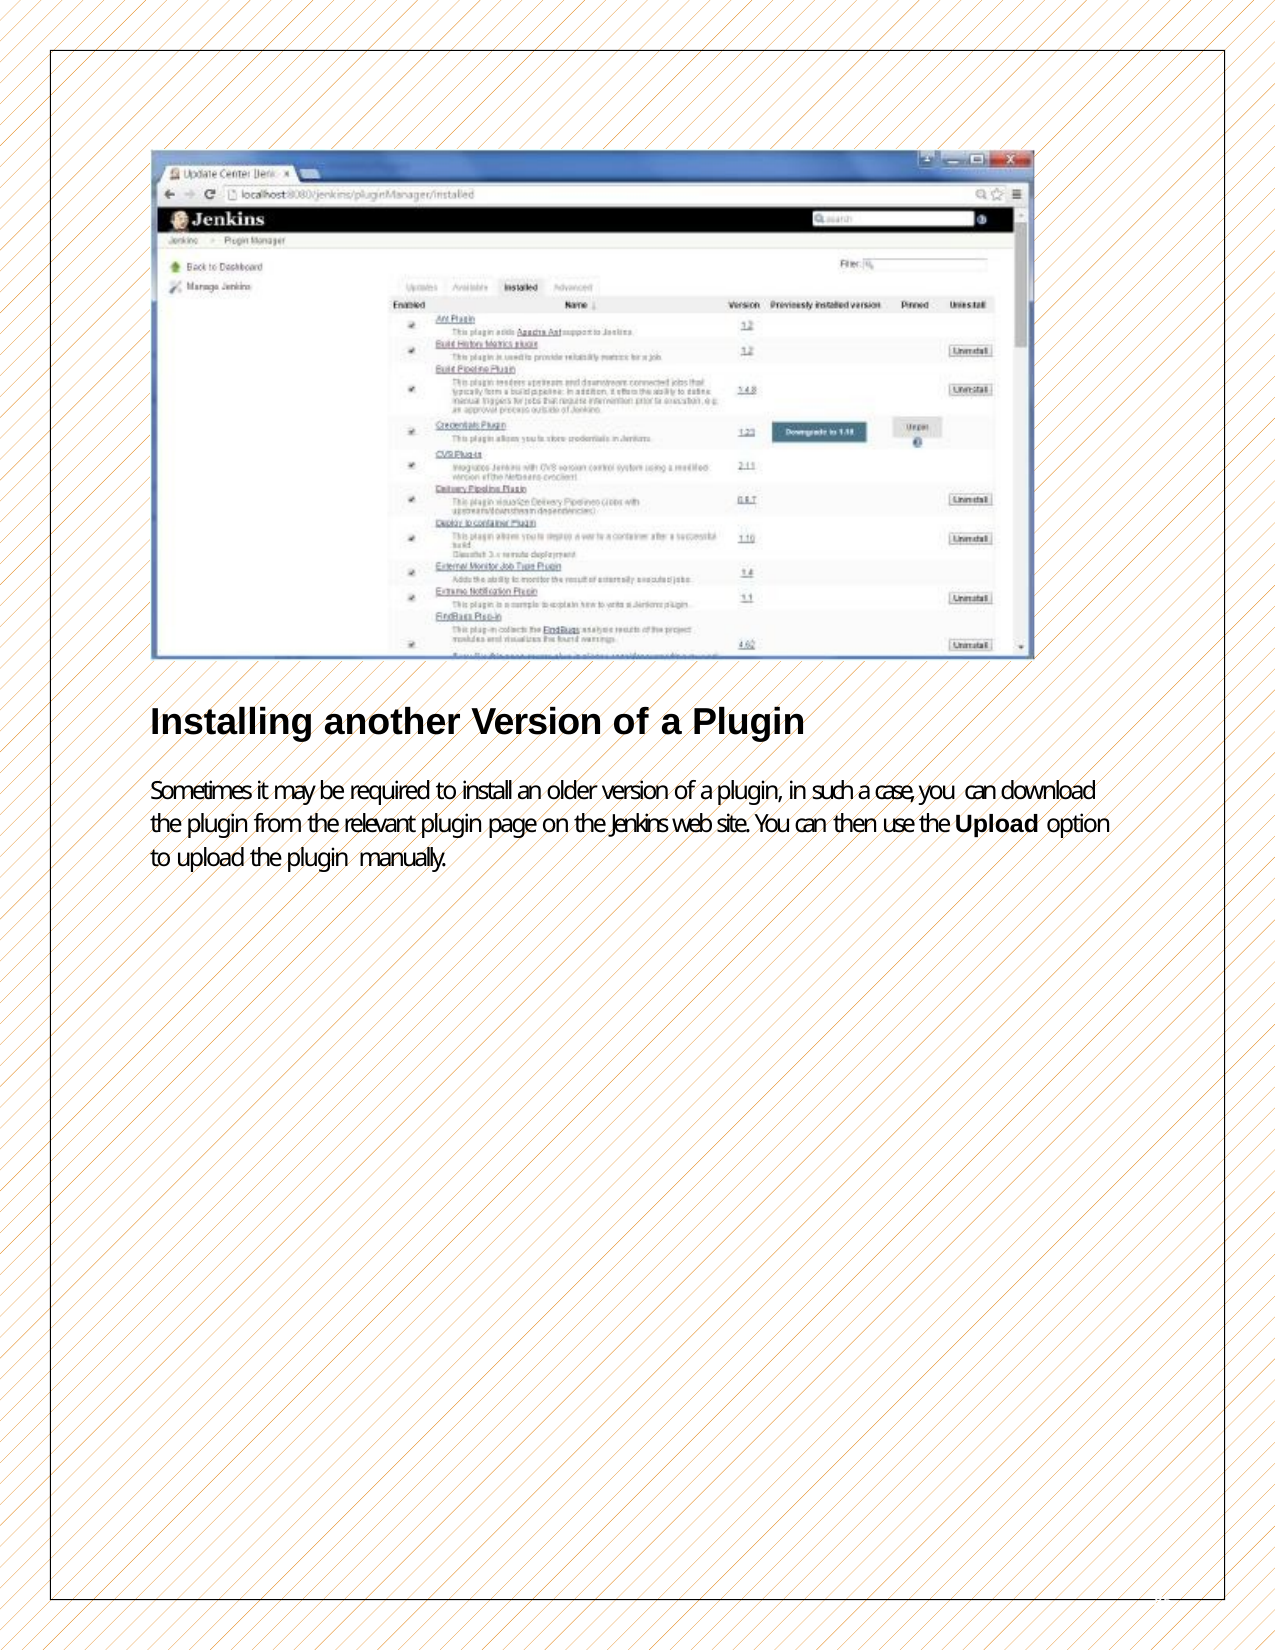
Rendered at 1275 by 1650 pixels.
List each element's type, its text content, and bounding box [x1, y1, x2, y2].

text_box [150, 149, 1035, 661]
slide_number 85 [1035, 1117, 1173, 1650]
text_box Installing another Version of a Plugin Sometimes it may be required to install an older version of a plugin, in such a case, you can download the plugin from the relevant plugin page on the Jenkins web site. You can then use the Upload option to upload the plugin manually. [147, 694, 1124, 871]
